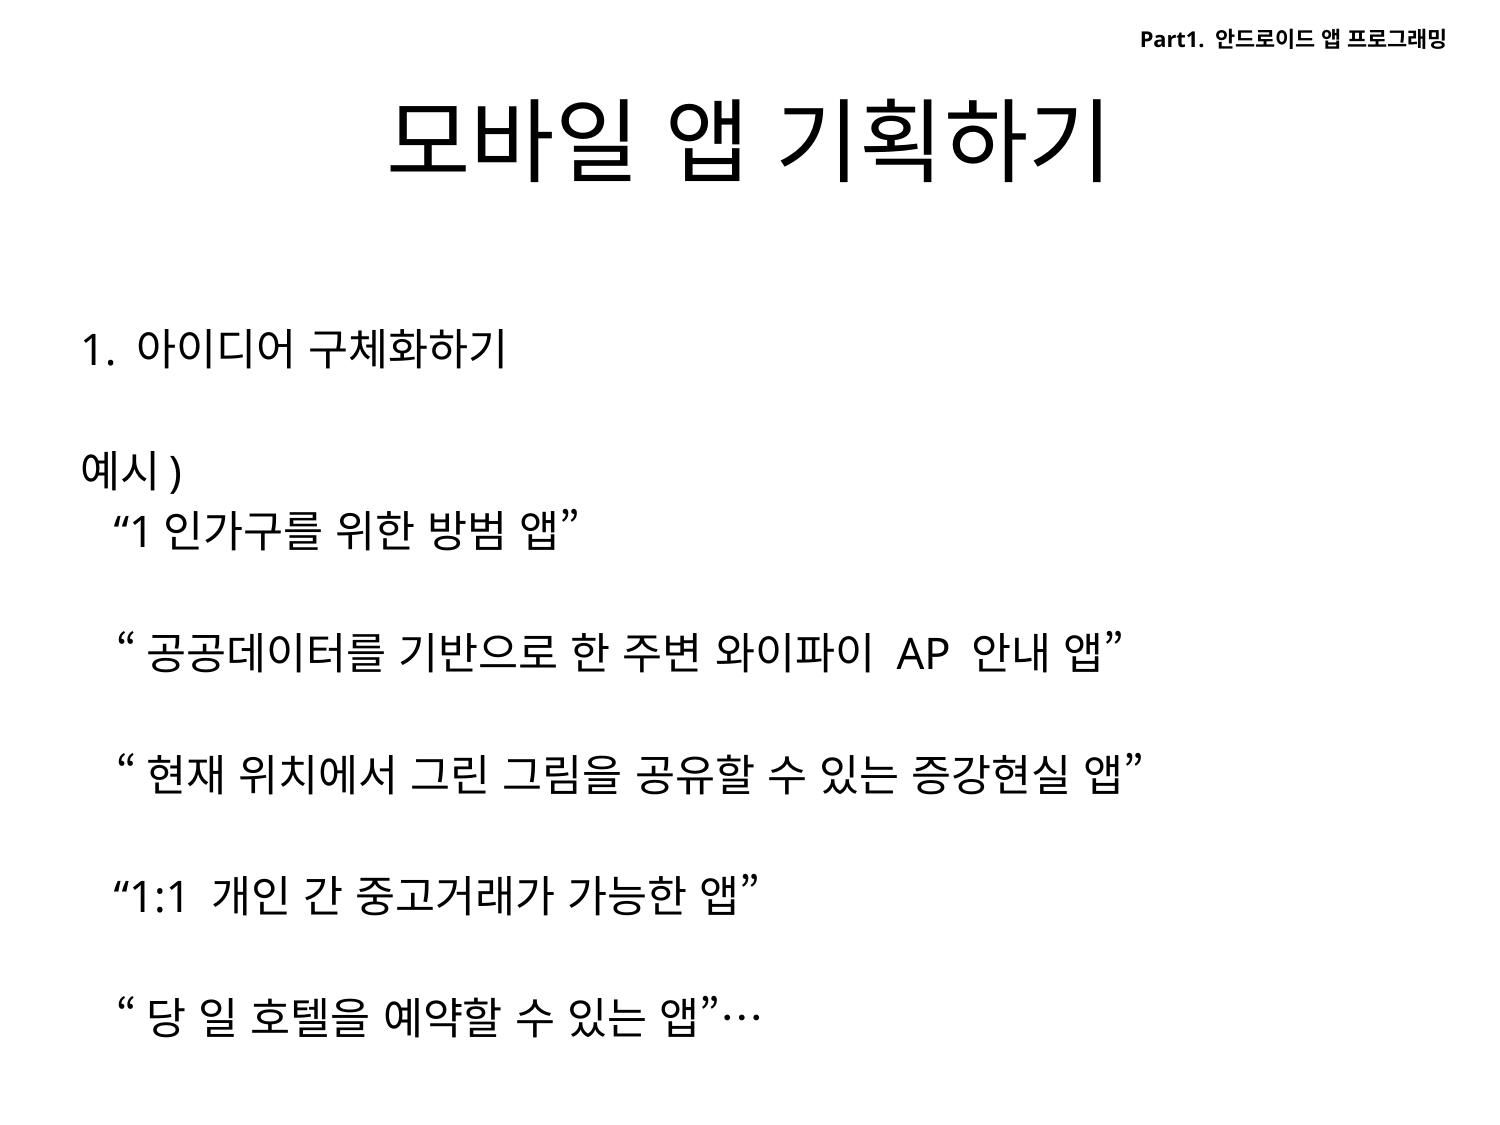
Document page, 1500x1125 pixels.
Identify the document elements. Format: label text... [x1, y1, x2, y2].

list 1. 아이디어 구체화하기 예시) “1인가구를 위한 방범 앱” “공공데이터를 기반으로 한 주변 와이파이 AP 안내 앱” “현재 위치에서 그린 그림을 공유할 수 있는 증강현실 앱” “1:1 개인 간 중고거래가 가능한 앱” “당 일 호텔을 예약할 수 있는 앱”… [64, 314, 1415, 1057]
title 모바일 앱 기획하기 [75, 45, 1425, 233]
text_box Part1. 안드로이드 앱 프로그래밍 [1124, 18, 1489, 60]
